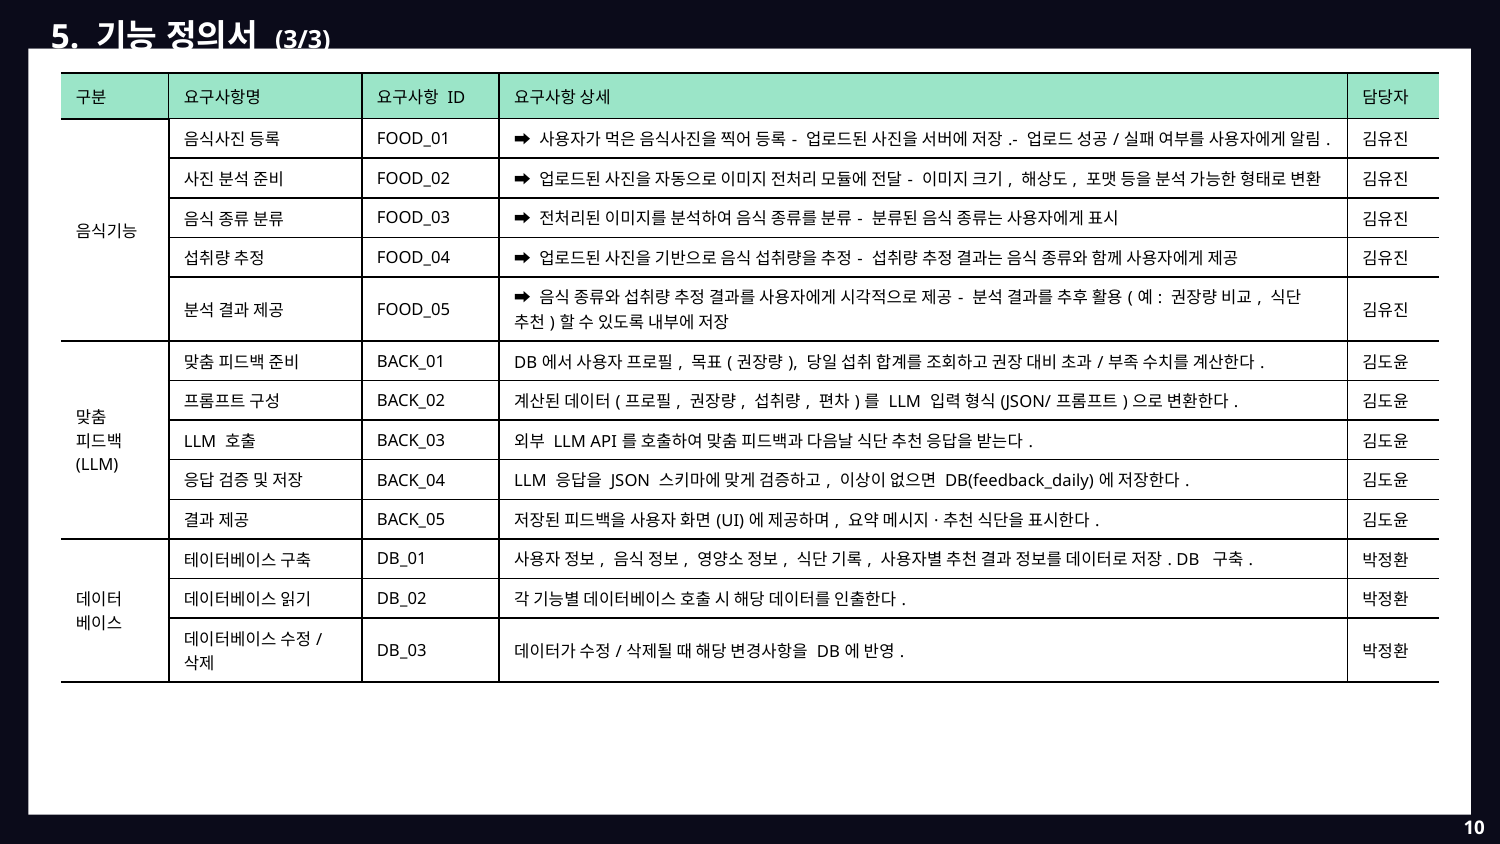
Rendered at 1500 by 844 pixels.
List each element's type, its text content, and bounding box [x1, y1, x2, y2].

table_cell LLM 응답을 JSON 스키마에 맞게 검증하고, 이상이 없으면 DB(feedback_daily)에 저장한다. [500, 460, 1347, 499]
table_cell ➡️ 업로드된 사진을 기반으로 음식 섭취량을 추정- 섭취량 추정 결과는 음식 종류와 함께 사용자에게 제공 [500, 238, 1347, 276]
table_cell 각 기능별 데이터베이스 호출 시 해당 데이터를 인출한다. [500, 579, 1347, 617]
table_cell BACK_03 [363, 421, 498, 459]
table_cell 김도윤 [1348, 460, 1439, 499]
table_cell 음식사진 등록 [170, 119, 361, 157]
table_cell 김유진 [1348, 278, 1439, 340]
table_cell 사용자 정보, 음식 정보, 영양소 정보, 식단 기록, 사용자별 추천 결과 정보를 데이터로 저장. DB 구축. [500, 540, 1347, 578]
table_cell 데이터 베이스 [61, 540, 168, 681]
table_cell FOOD_02 [363, 159, 498, 197]
table_cell 맞춤 피드백 준비 [170, 342, 361, 380]
table_cell 김도윤 [1348, 342, 1439, 380]
table_cell 박정환 [1348, 540, 1439, 578]
table_cell ➡️ 전처리된 이미지를 분석하여 음식 종류를 분류- 분류된 음식 종류는 사용자에게 표시 [500, 199, 1347, 237]
table_cell 프롬프트 구성 [170, 381, 361, 419]
table_cell DB에서 사용자 프로필, 목표(권장량), 당일 섭취 합계를 조회하고 권장 대비 초과/부족 수치를 계산한다. [500, 342, 1347, 380]
table_cell BACK_04 [363, 460, 498, 499]
table_cell 박정환 [1348, 619, 1439, 681]
table_cell BACK_02 [363, 381, 498, 419]
slide_number 10 [1410, 795, 1500, 844]
table_cell 김유진 [1348, 159, 1439, 197]
table_cell 김유진 [1348, 199, 1439, 237]
table_cell BACK_01 [363, 342, 498, 380]
table_cell FOOD_04 [363, 238, 498, 276]
table_cell 음식 종류 분류 [170, 199, 361, 237]
table_cell ➡️ 음식 종류와 섭취량 추정 결과를 사용자에게 시각적으로 제공- 분석 결과를 추후 활용(예: 권장량 비교, 식단 추천)할 수 있도록 내부에 저장 [500, 278, 1347, 340]
table_cell LLM 호출 [170, 421, 361, 459]
table_cell ➡️ 업로드된 사진을 자동으로 이미지 전처리 모듈에 전달- 이미지 크기, 해상도, 포맷 등을 분석 가능한 형태로 변환 [500, 159, 1347, 197]
table_cell 김유진 [1348, 119, 1439, 157]
table_cell BACK_05 [363, 500, 498, 538]
table_cell DB_01 [363, 540, 498, 578]
table_cell 응답 검증 및 저장 [170, 460, 361, 499]
table_cell 김도윤 [1348, 381, 1439, 419]
table_cell 결과 제공 [170, 500, 361, 538]
title 5. 기능 정의서 (3/3) [24, 0, 1476, 49]
table_cell DB_02 [363, 579, 498, 617]
table_cell 박정환 [1348, 579, 1439, 617]
table_cell 음식기능 [61, 120, 168, 340]
table_cell 맞춤 피드백 (LLM) [61, 342, 168, 538]
table_cell 데이터베이스 수정/삭제 [170, 619, 361, 681]
table_cell ➡️ 사용자가 먹은 음식사진을 찍어 등록- 업로드된 사진을 서버에 저장.- 업로드 성공/실패 여부를 사용자에게 알림. [500, 119, 1347, 157]
table_header 담당자 [1348, 74, 1439, 118]
table_cell 사진 분석 준비 [170, 159, 361, 197]
table_cell 데이터가 수정/삭제될 때 해당 변경사항을 DB에 반영. [500, 619, 1347, 681]
table_cell 테이터베이스 구축 [170, 540, 361, 578]
table_header 요구사항 상세 [500, 74, 1347, 118]
table_cell FOOD_05 [363, 278, 498, 340]
table_cell FOOD_01 [363, 119, 498, 157]
table_cell 김유진 [1348, 238, 1439, 276]
table_cell DB_03 [363, 619, 498, 681]
table_cell 분석 결과 제공 [170, 278, 361, 340]
table_cell 섭취량 추정 [170, 238, 361, 276]
table_cell 외부 LLM API를 호출하여 맞춤 피드백과 다음날 식단 추천 응답을 받는다. [500, 421, 1347, 459]
table_cell FOOD_03 [363, 199, 498, 237]
table_header 구분 [61, 74, 168, 118]
table_cell 김도윤 [1348, 500, 1439, 538]
table_header 요구사항 ID [363, 74, 498, 118]
table_cell 저장된 피드백을 사용자 화면(UI)에 제공하며, 요약 메시지·추천 식단을 표시한다. [500, 500, 1347, 538]
table_cell 데이터베이스 읽기 [170, 579, 361, 617]
table_cell 김도윤 [1348, 421, 1439, 459]
table_cell 계산된 데이터(프로필, 권장량, 섭취량, 편차)를 LLM 입력 형식(JSON/프롬프트)으로 변환한다. [500, 381, 1347, 419]
table_header 요구사항명 [169, 74, 361, 118]
